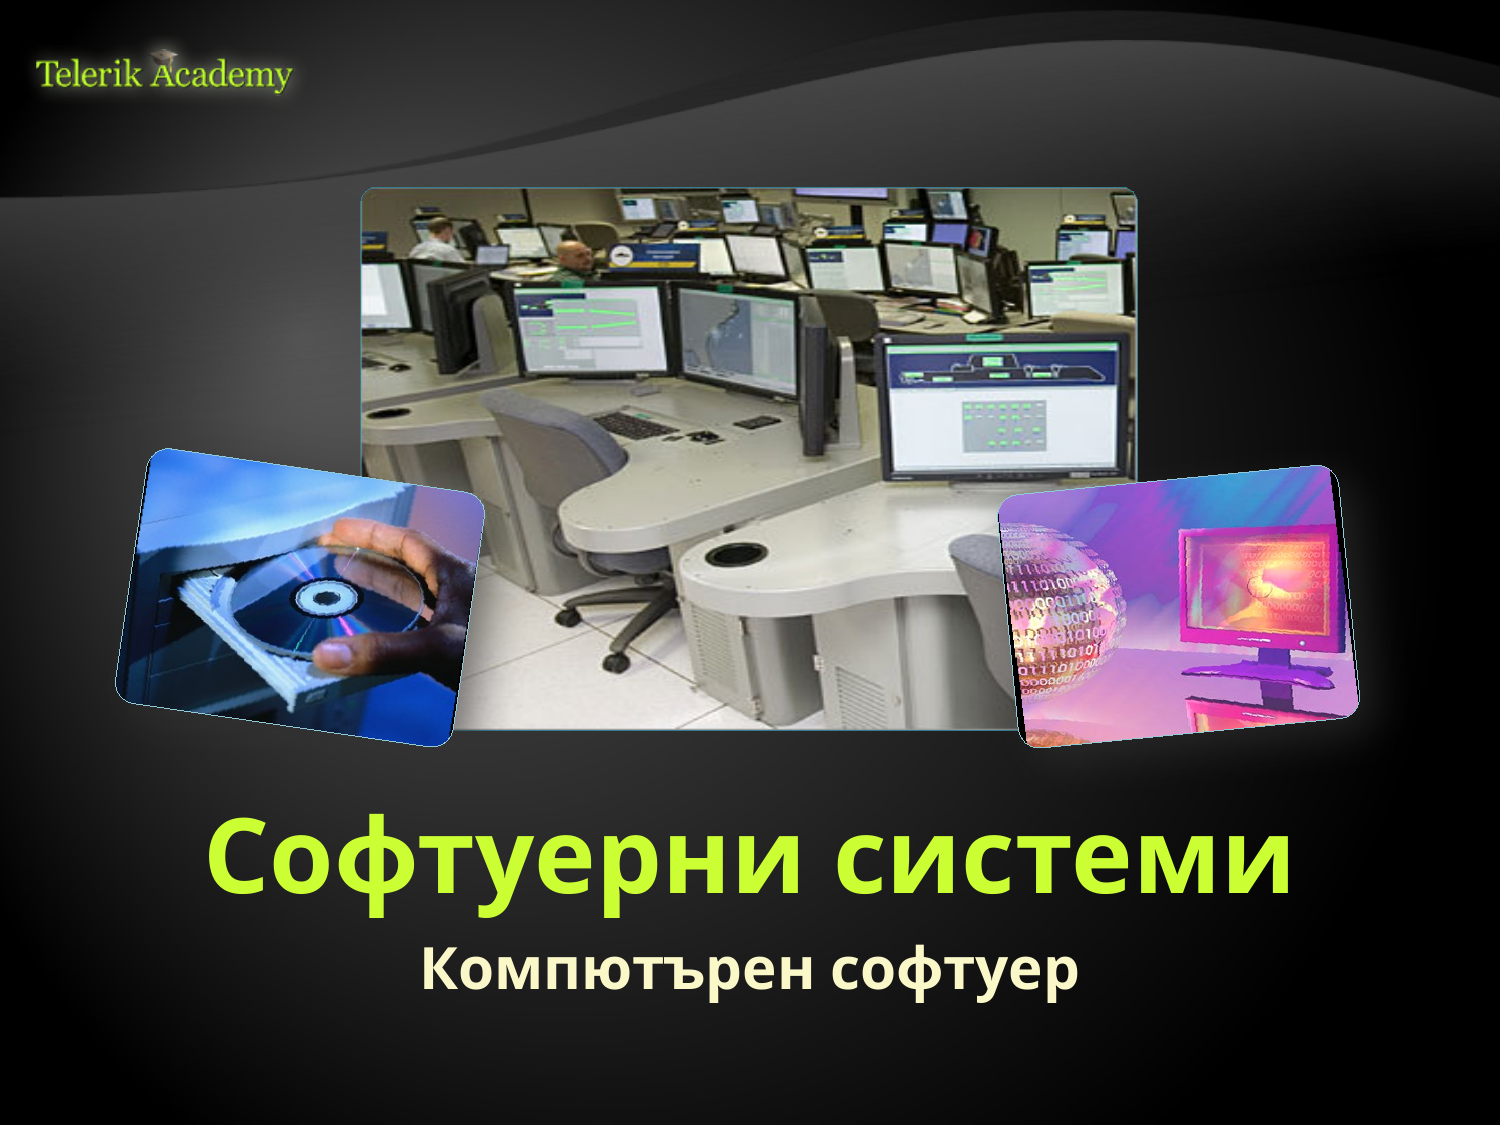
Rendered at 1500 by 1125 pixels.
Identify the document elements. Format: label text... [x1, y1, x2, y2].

picture [0, 0, 1500, 1125]
title Софтуерни системи [99, 800, 1400, 913]
subtitle Компютърен софтуер [99, 919, 1400, 1013]
